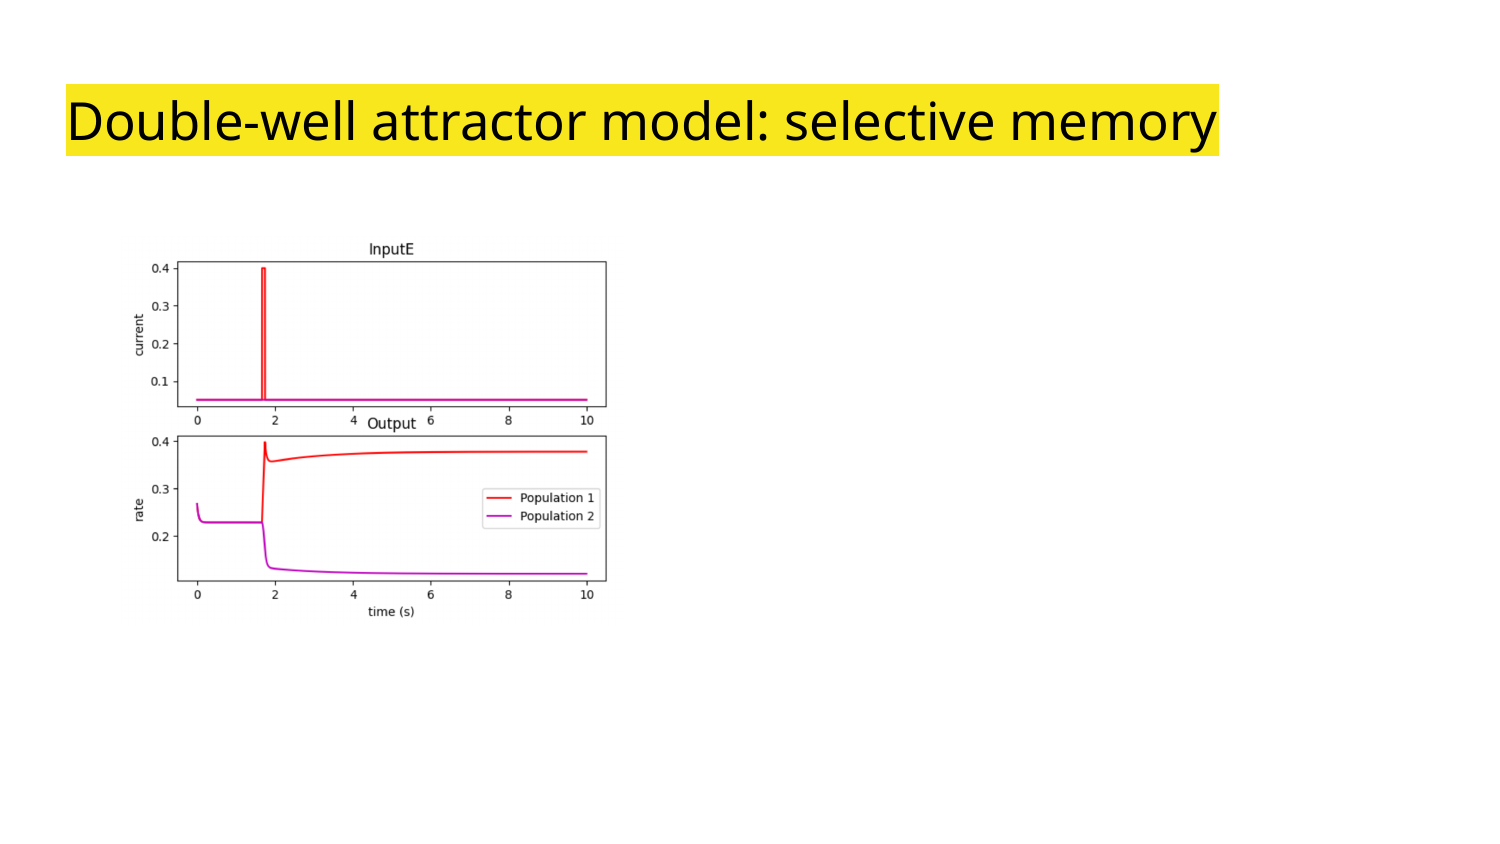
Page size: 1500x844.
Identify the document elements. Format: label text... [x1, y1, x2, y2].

picture [121, 236, 623, 626]
title Double-well attractor model: selective memory [51, 72, 1449, 167]
